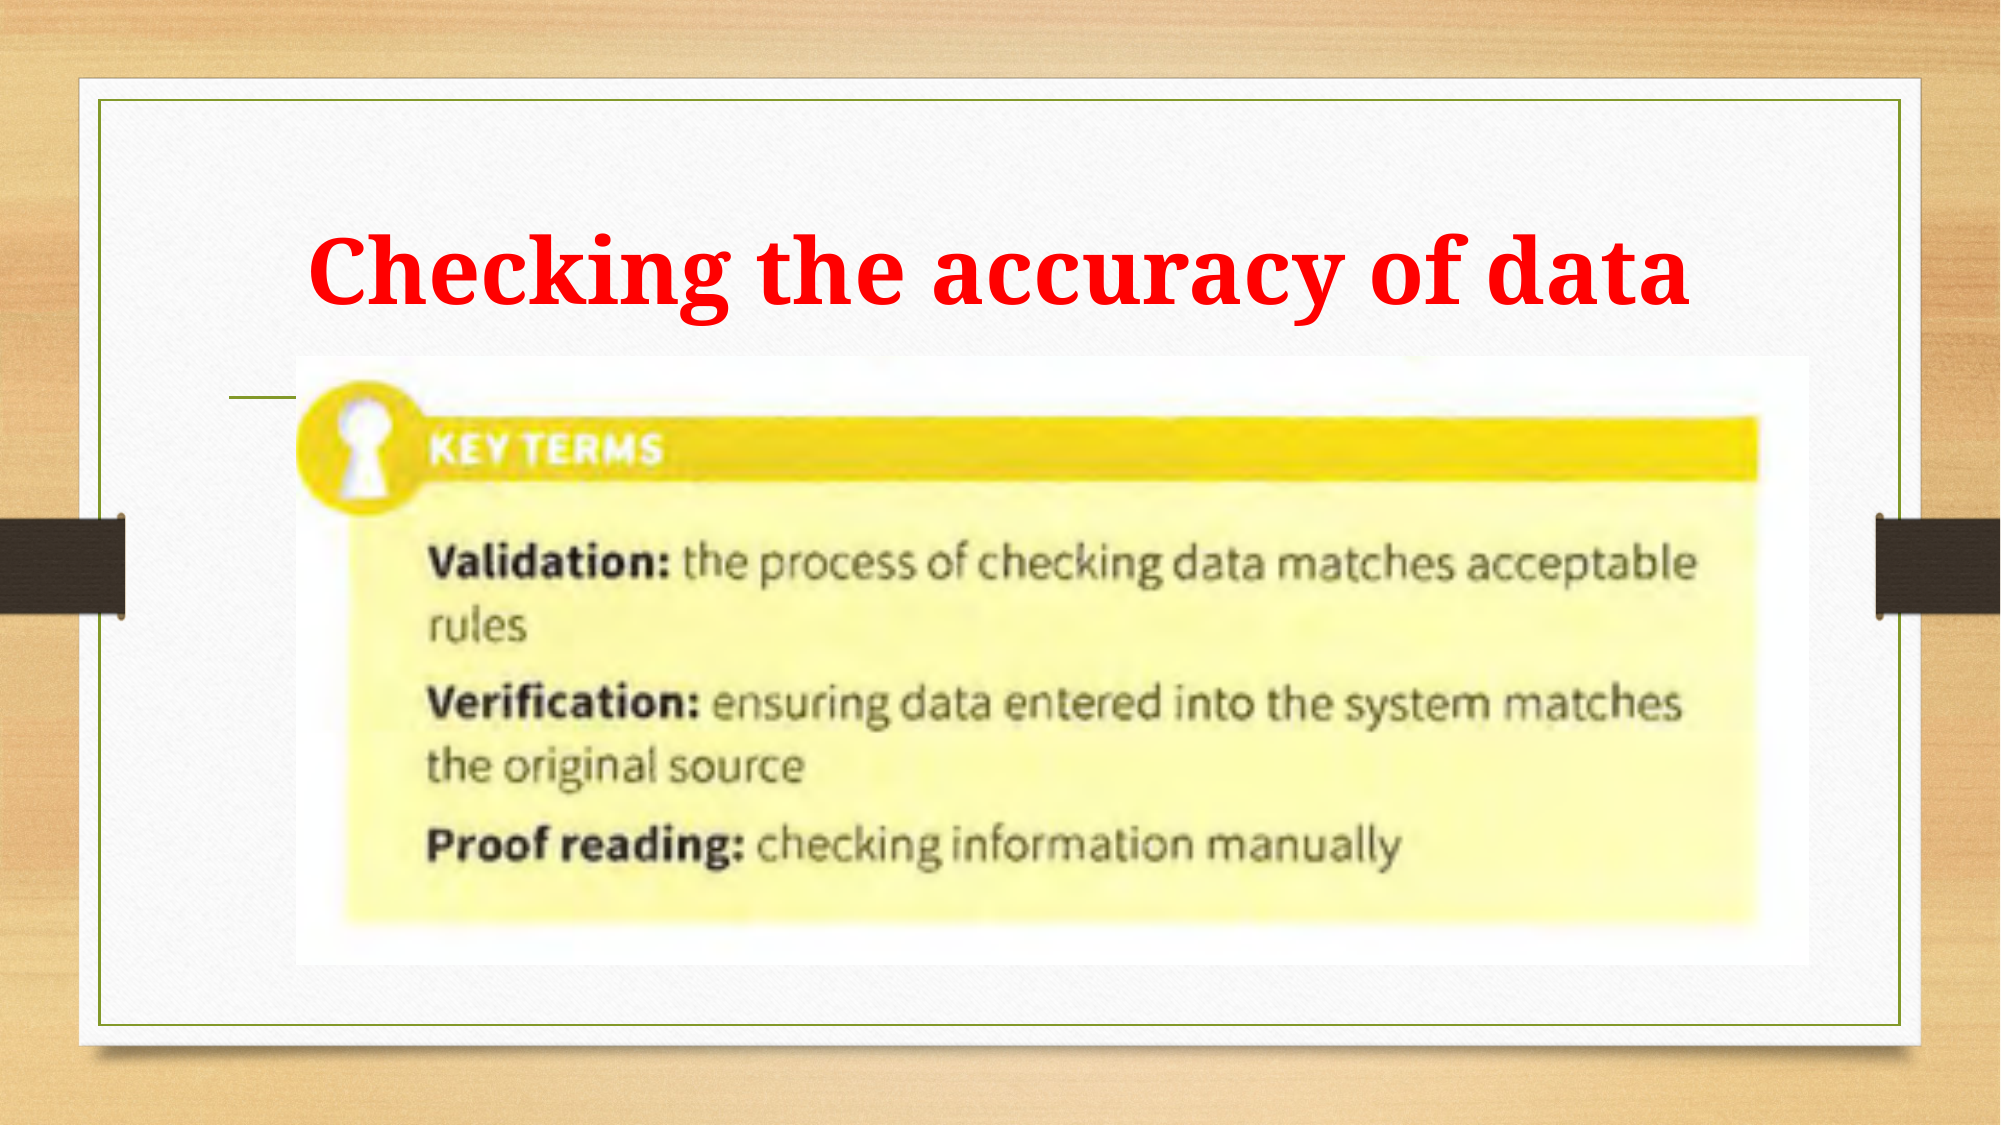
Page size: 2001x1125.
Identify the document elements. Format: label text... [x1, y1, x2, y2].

title Checking the accuracy of data [212, 161, 1788, 375]
picture [0, 0, 2001, 1125]
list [296, 356, 1809, 965]
